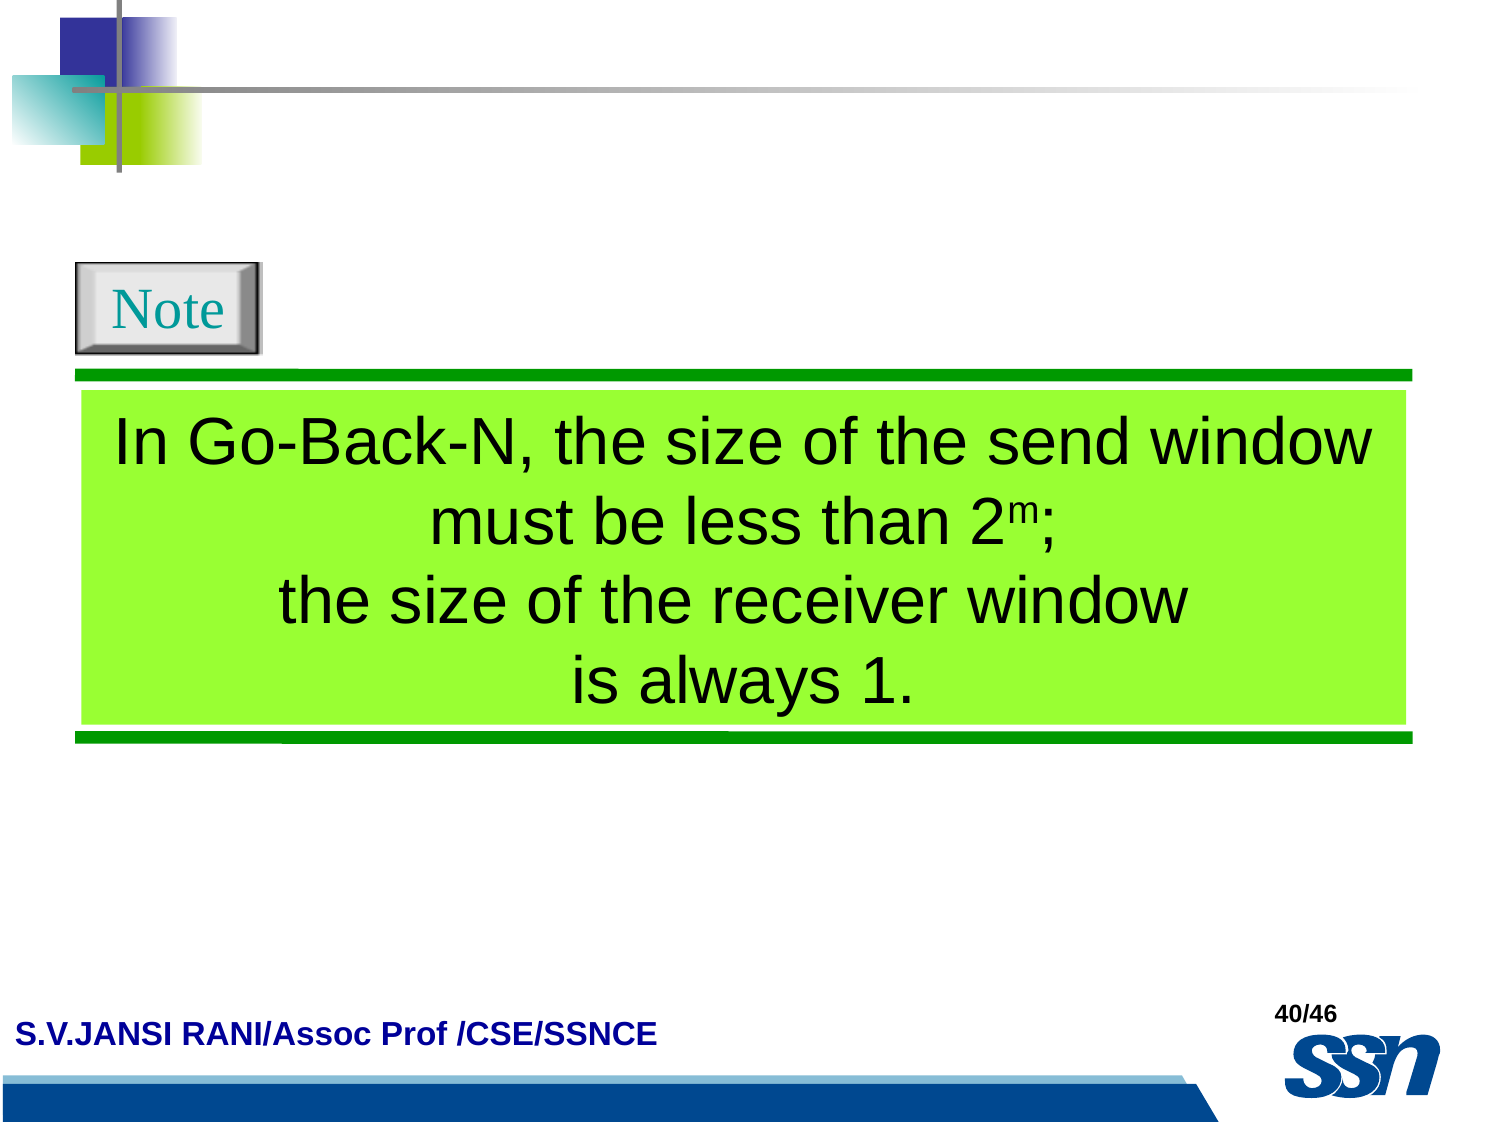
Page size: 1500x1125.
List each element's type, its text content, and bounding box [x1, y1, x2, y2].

text_box [141, 93, 202, 165]
text_box [60, 17, 116, 86]
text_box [74, 262, 263, 356]
text_box [80, 93, 116, 165]
text_box [116, 93, 122, 173]
text_box [12, 75, 105, 145]
text_box [72, 87, 1423, 93]
text_box [122, 93, 141, 165]
text_box In Go-Back-N, the size of the send window must be less than 2m; the size of the receiver window is always 1. [81, 390, 1407, 725]
text_box [116, 0, 122, 87]
text_box [122, 17, 177, 86]
